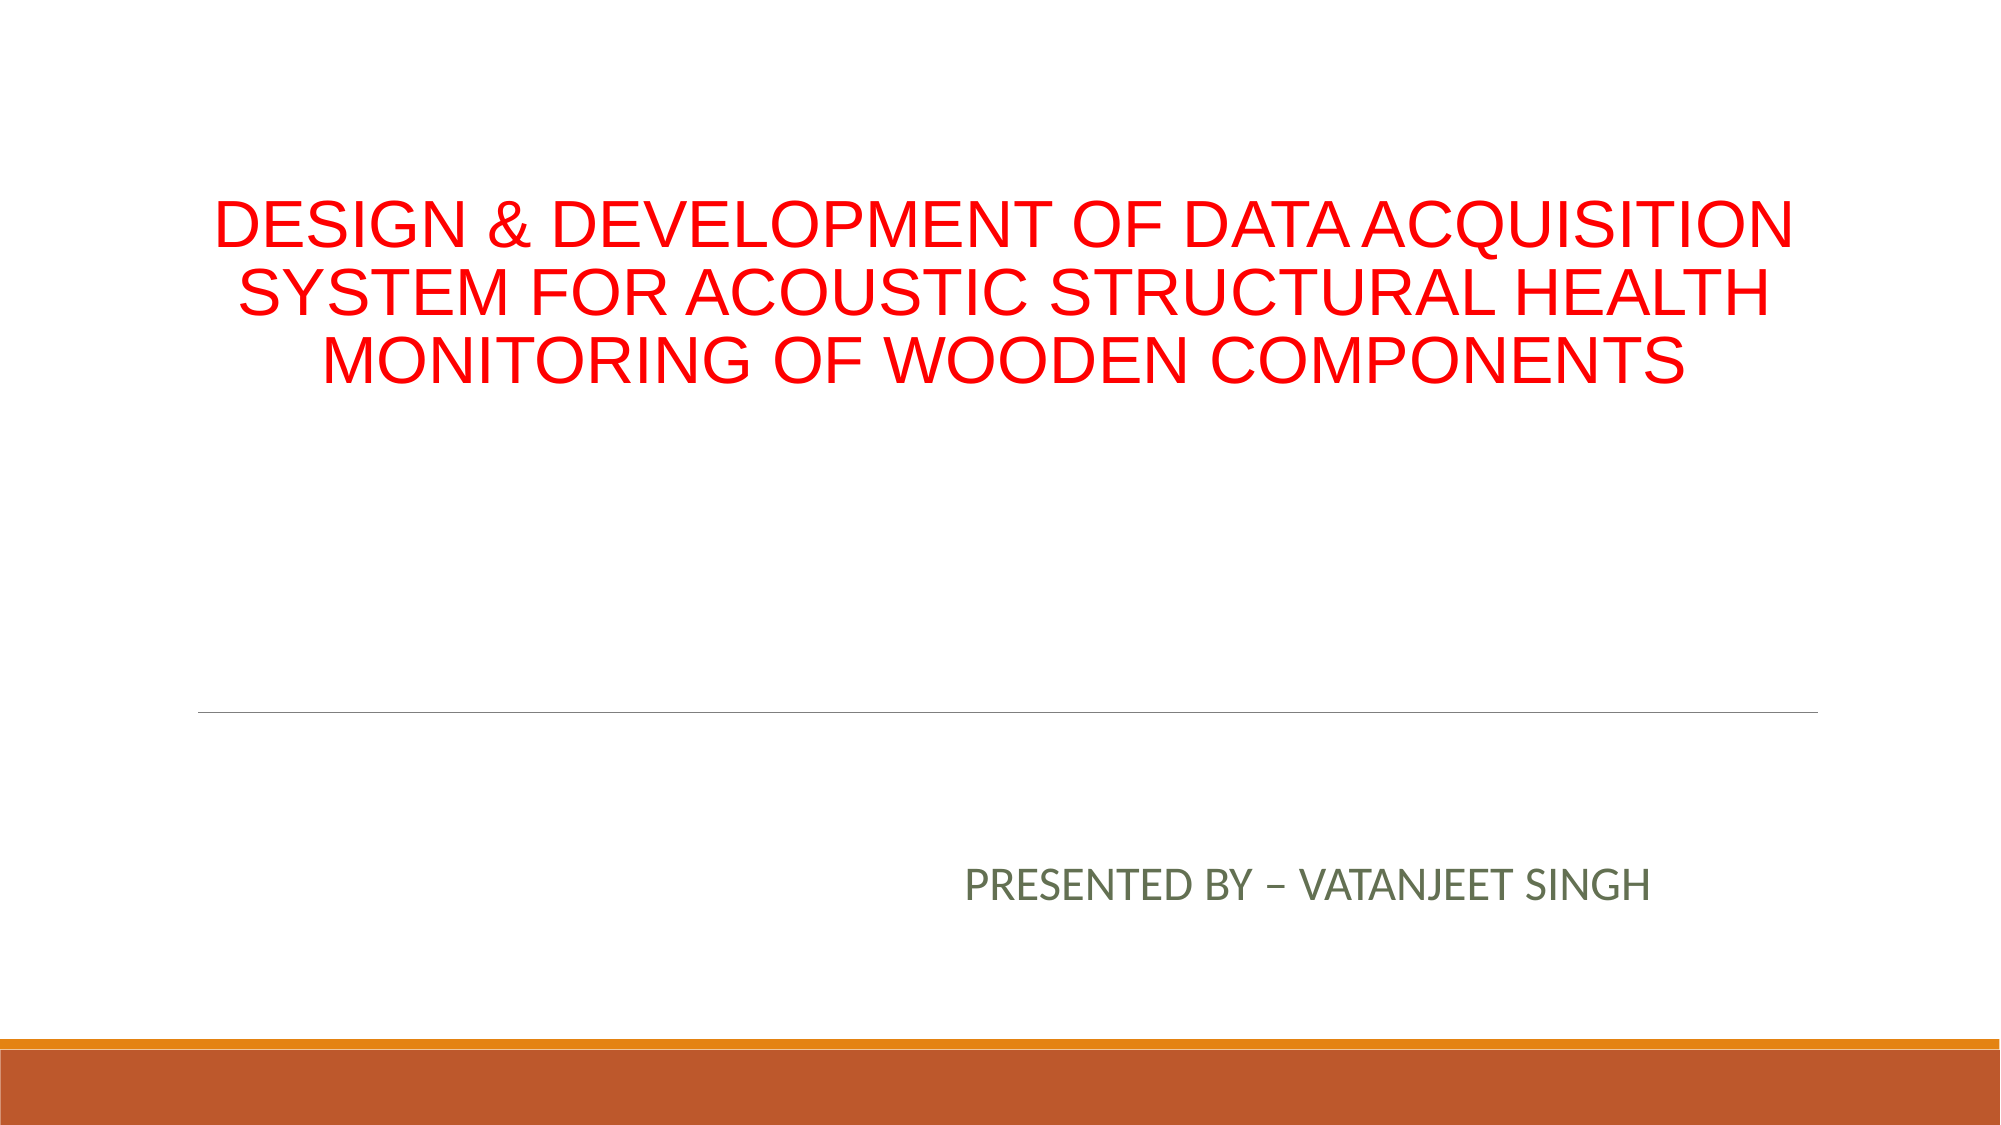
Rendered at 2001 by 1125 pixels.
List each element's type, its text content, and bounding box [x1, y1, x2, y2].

subtitle PRESENTED BY – VATANJEET SINGH [949, 850, 1831, 919]
title DESIGN & DEVELOPMENT OF DATA ACQUISITION SYSTEM FOR ACOUSTIC STRUCTURAL HEALTH MONITORING OF WOODEN COMPONENTS [180, 124, 1830, 405]
